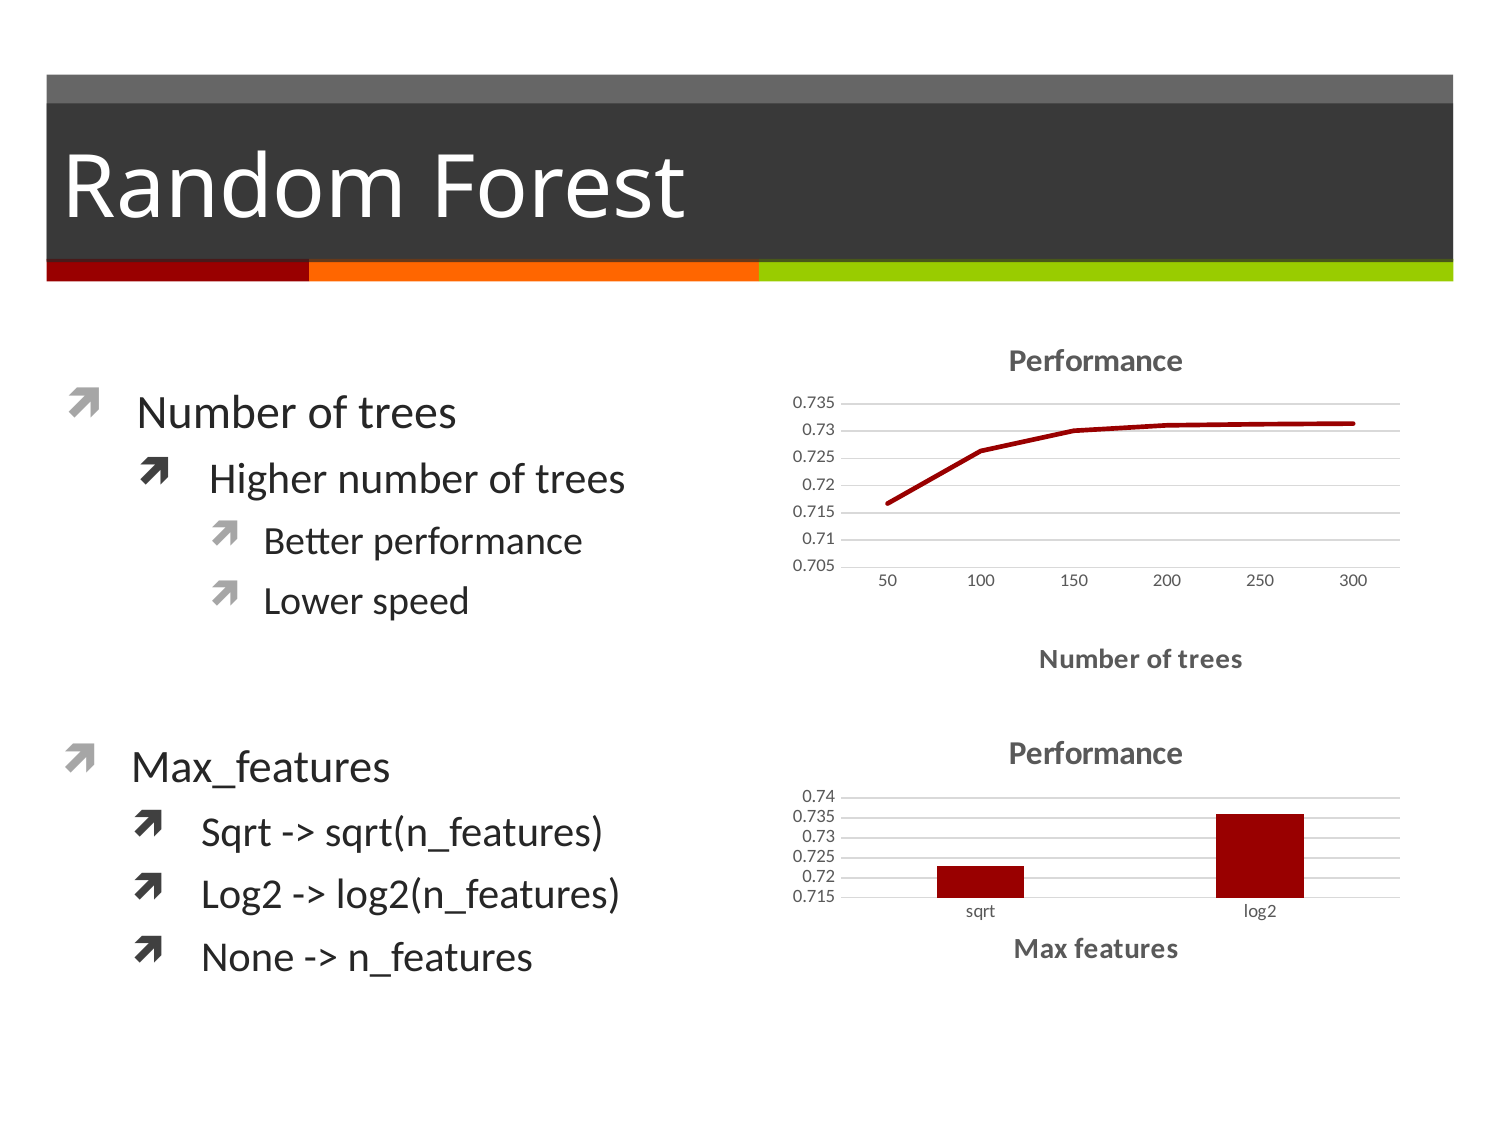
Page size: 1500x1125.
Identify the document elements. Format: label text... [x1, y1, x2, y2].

chart [779, 323, 1413, 685]
list Max_features Sqrt -> sqrt(n_features) Log2 -> log2(n_features) None -> n_features [46, 728, 766, 988]
text_box Number of trees Higher number of trees Better performance Lower speed [50, 372, 766, 632]
chart [779, 715, 1413, 1001]
title Random Forest [46, 103, 1454, 263]
